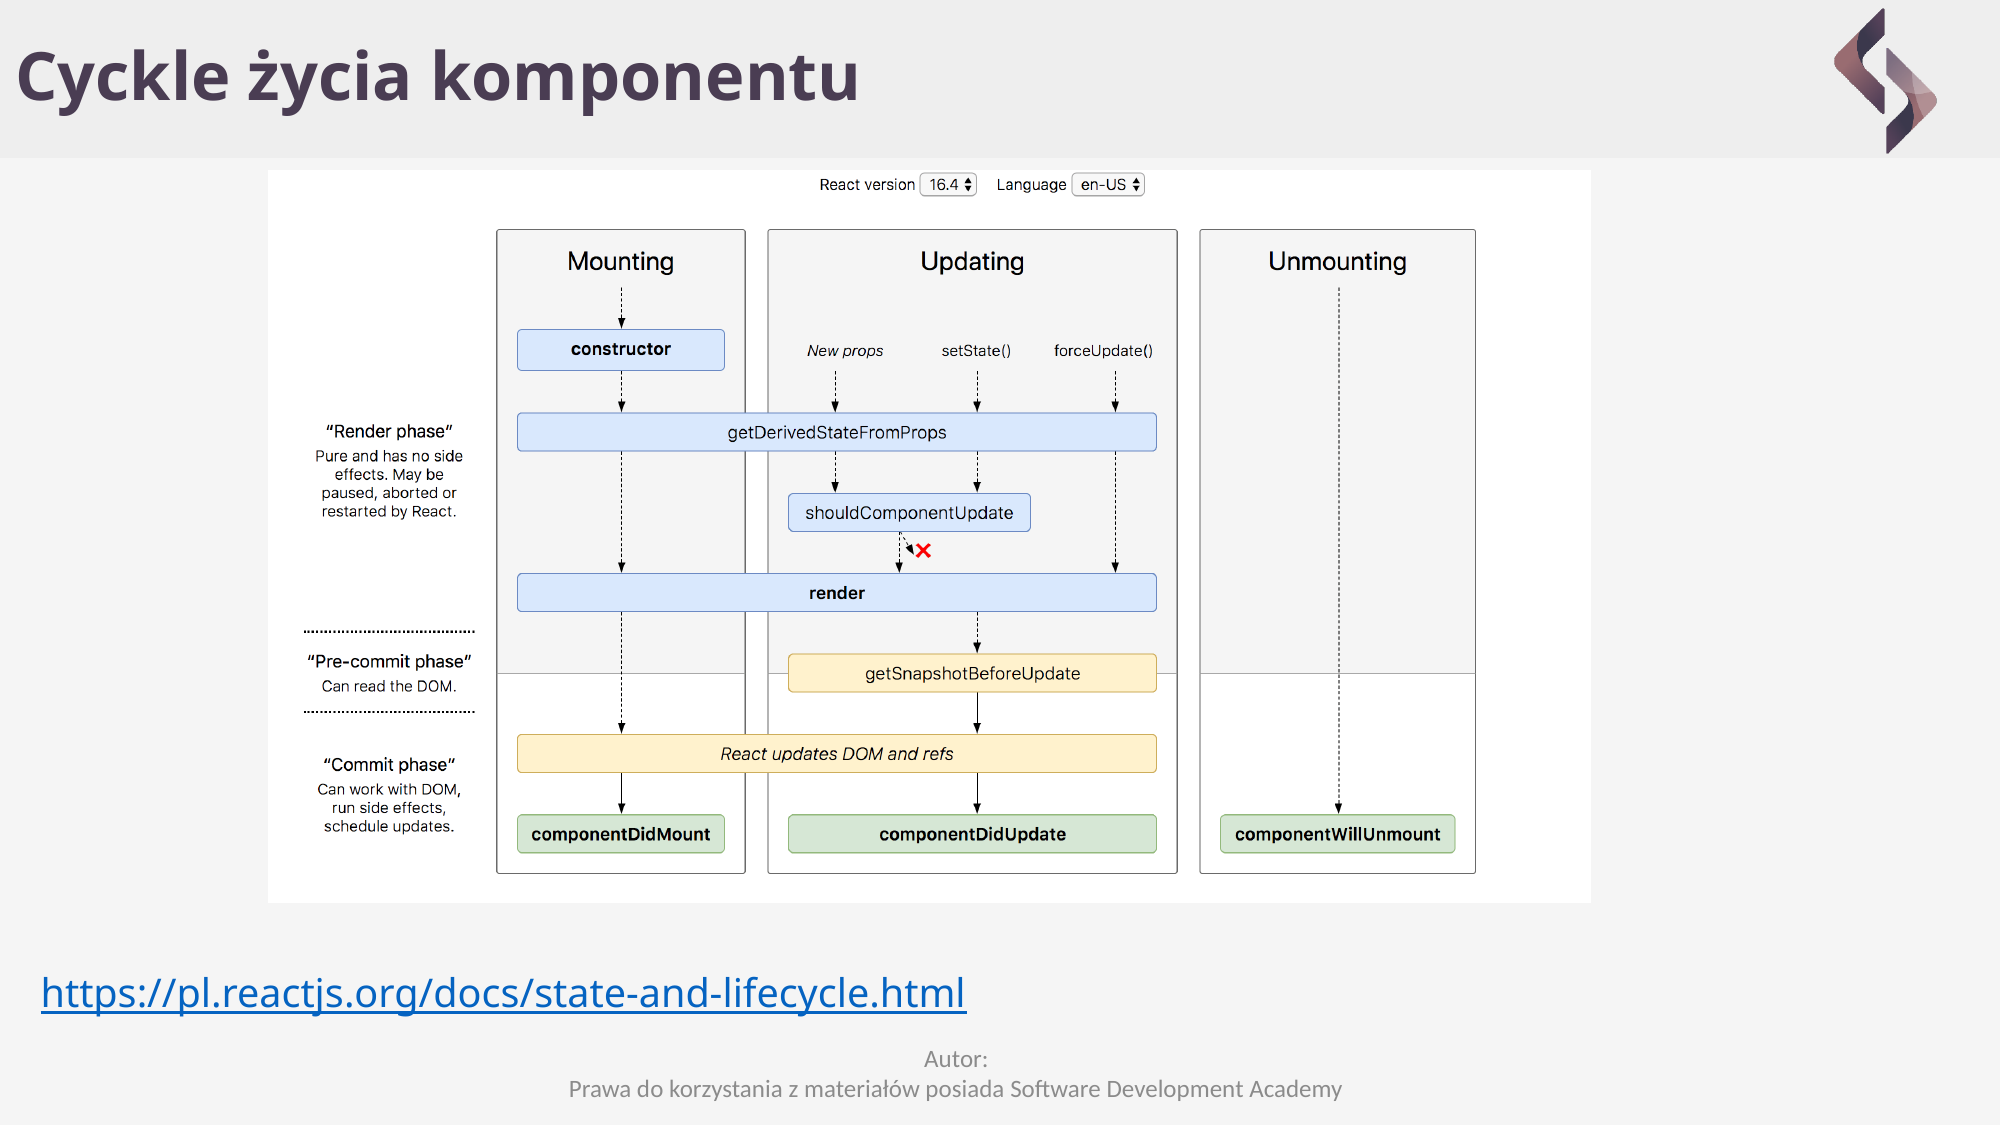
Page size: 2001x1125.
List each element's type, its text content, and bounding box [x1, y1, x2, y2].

footer Autor: Prawa do korzystania z materiałów posiada Software Development Academy [486, 1042, 1427, 1103]
picture [268, 170, 1591, 903]
title Cyckle życia komponentu [0, 0, 1788, 158]
list https://pl.reactjs.org/docs/state-and-lifecycle.html [25, 205, 1863, 1030]
picture [1787, 0, 2001, 166]
